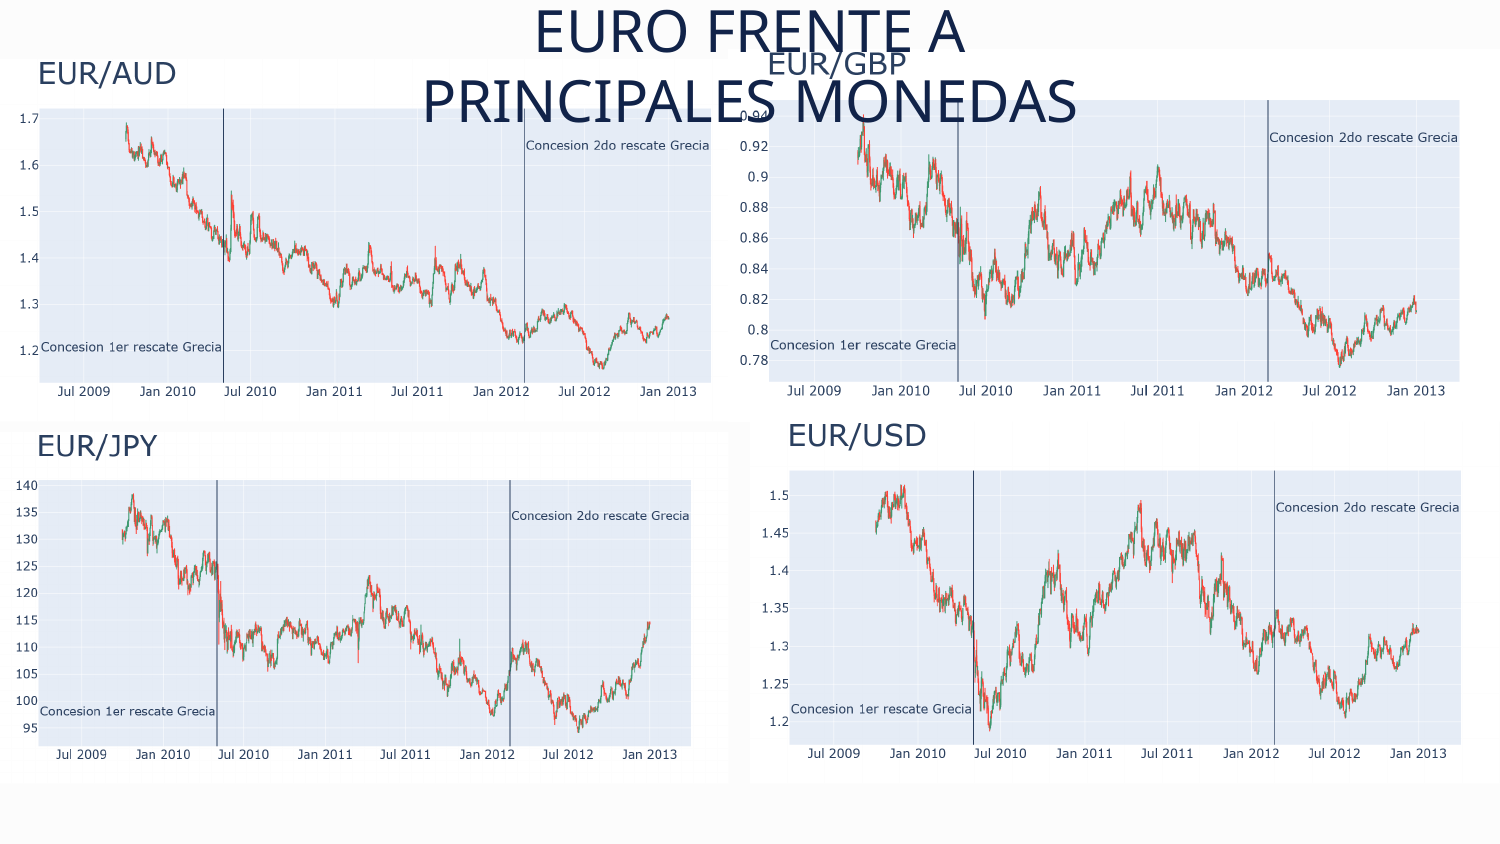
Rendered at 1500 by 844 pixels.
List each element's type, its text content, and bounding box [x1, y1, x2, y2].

title EURO FRENTE A PRINCIPALES MONEDAS [364, 0, 1136, 58]
picture [0, 49, 1500, 785]
picture [0, 431, 729, 785]
